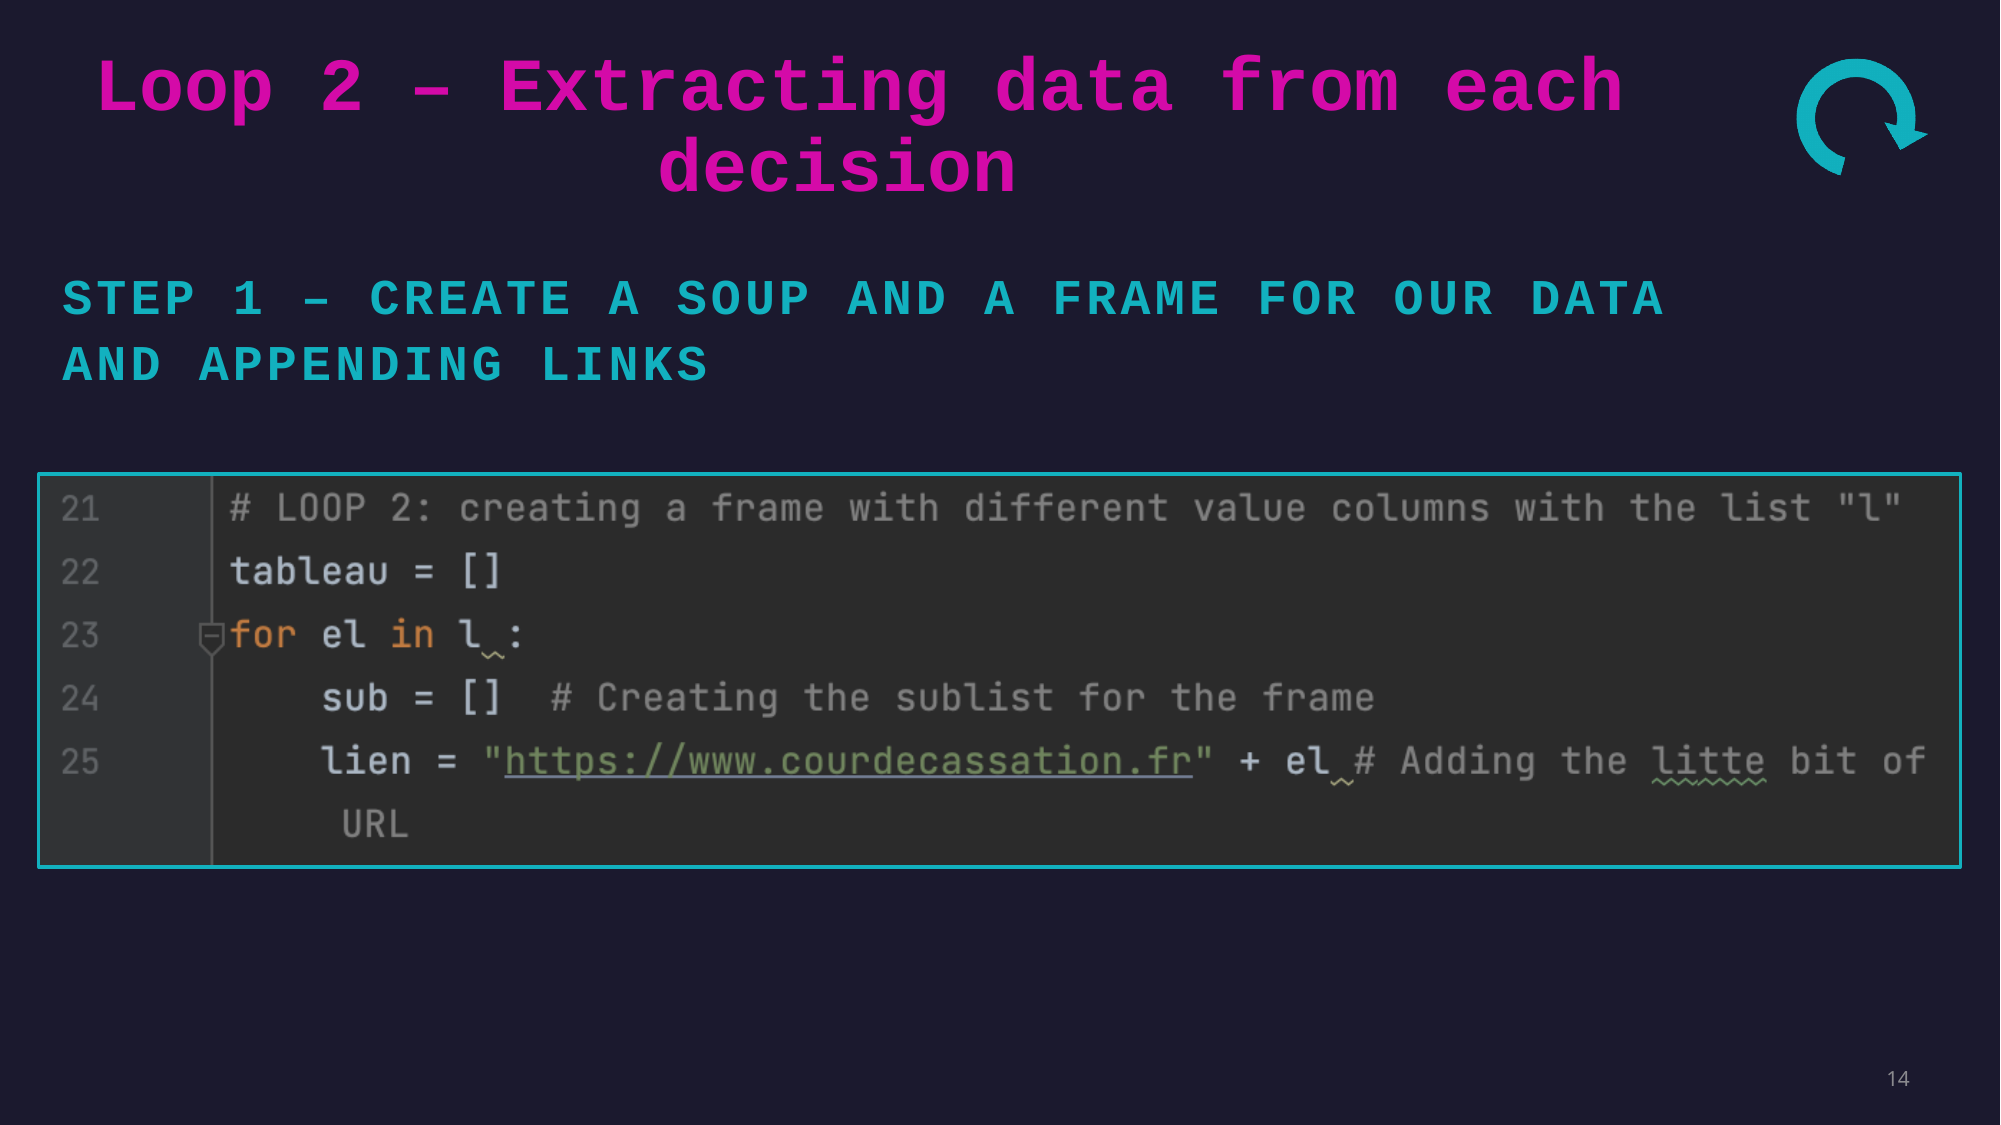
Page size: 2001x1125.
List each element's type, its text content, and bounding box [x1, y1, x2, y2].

title Loop 2 – Extracting data from each decision [45, 45, 1674, 165]
picture [1754, 15, 1959, 220]
slide_number 14 [1632, 1067, 1910, 1093]
picture [40, 475, 1959, 866]
text_box STEP 1 – CREATE A SOUP and a frame for our data AND APPENDING LINKS [47, 251, 1738, 340]
